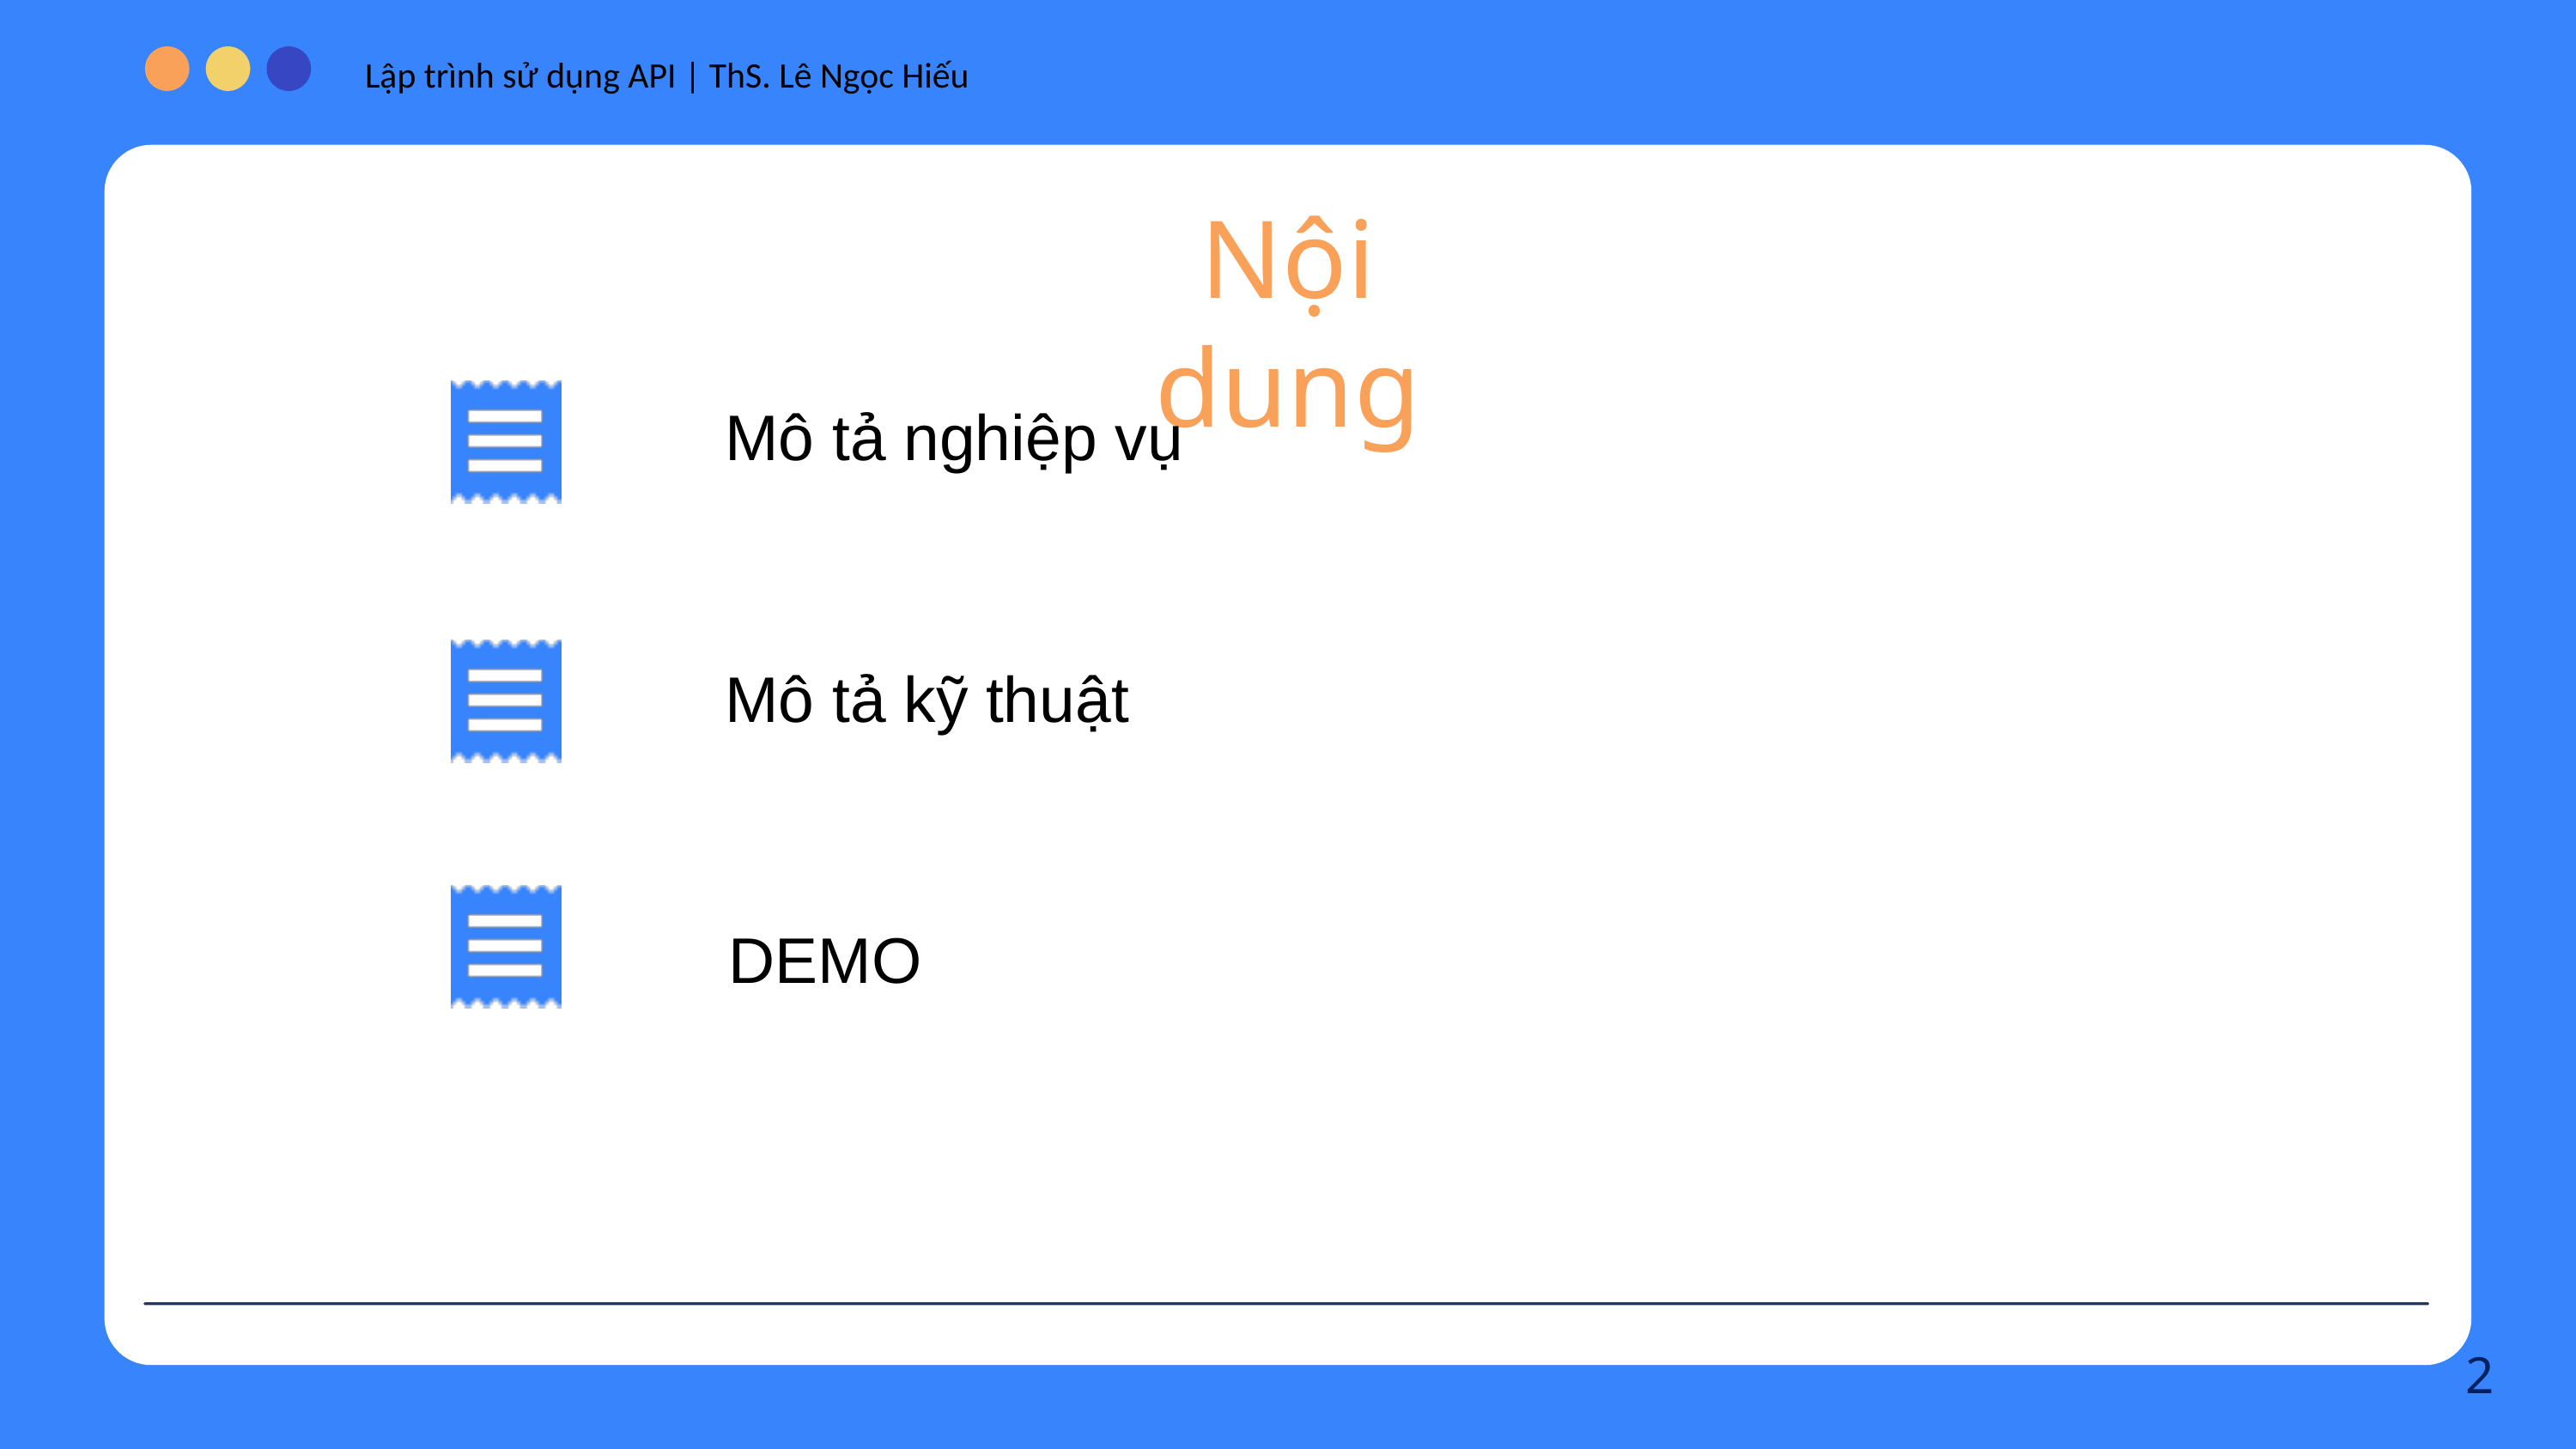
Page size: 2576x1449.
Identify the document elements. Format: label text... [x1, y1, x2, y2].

picture [450, 380, 562, 504]
text_box Lập trình sử dụng API | ThS. Lê Ngọc Hiếu [364, 52, 1603, 95]
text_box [144, 45, 312, 92]
picture [450, 885, 562, 1009]
picture [450, 640, 562, 763]
slide_number 2 [2206, 1352, 2507, 1404]
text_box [104, 144, 2472, 1366]
